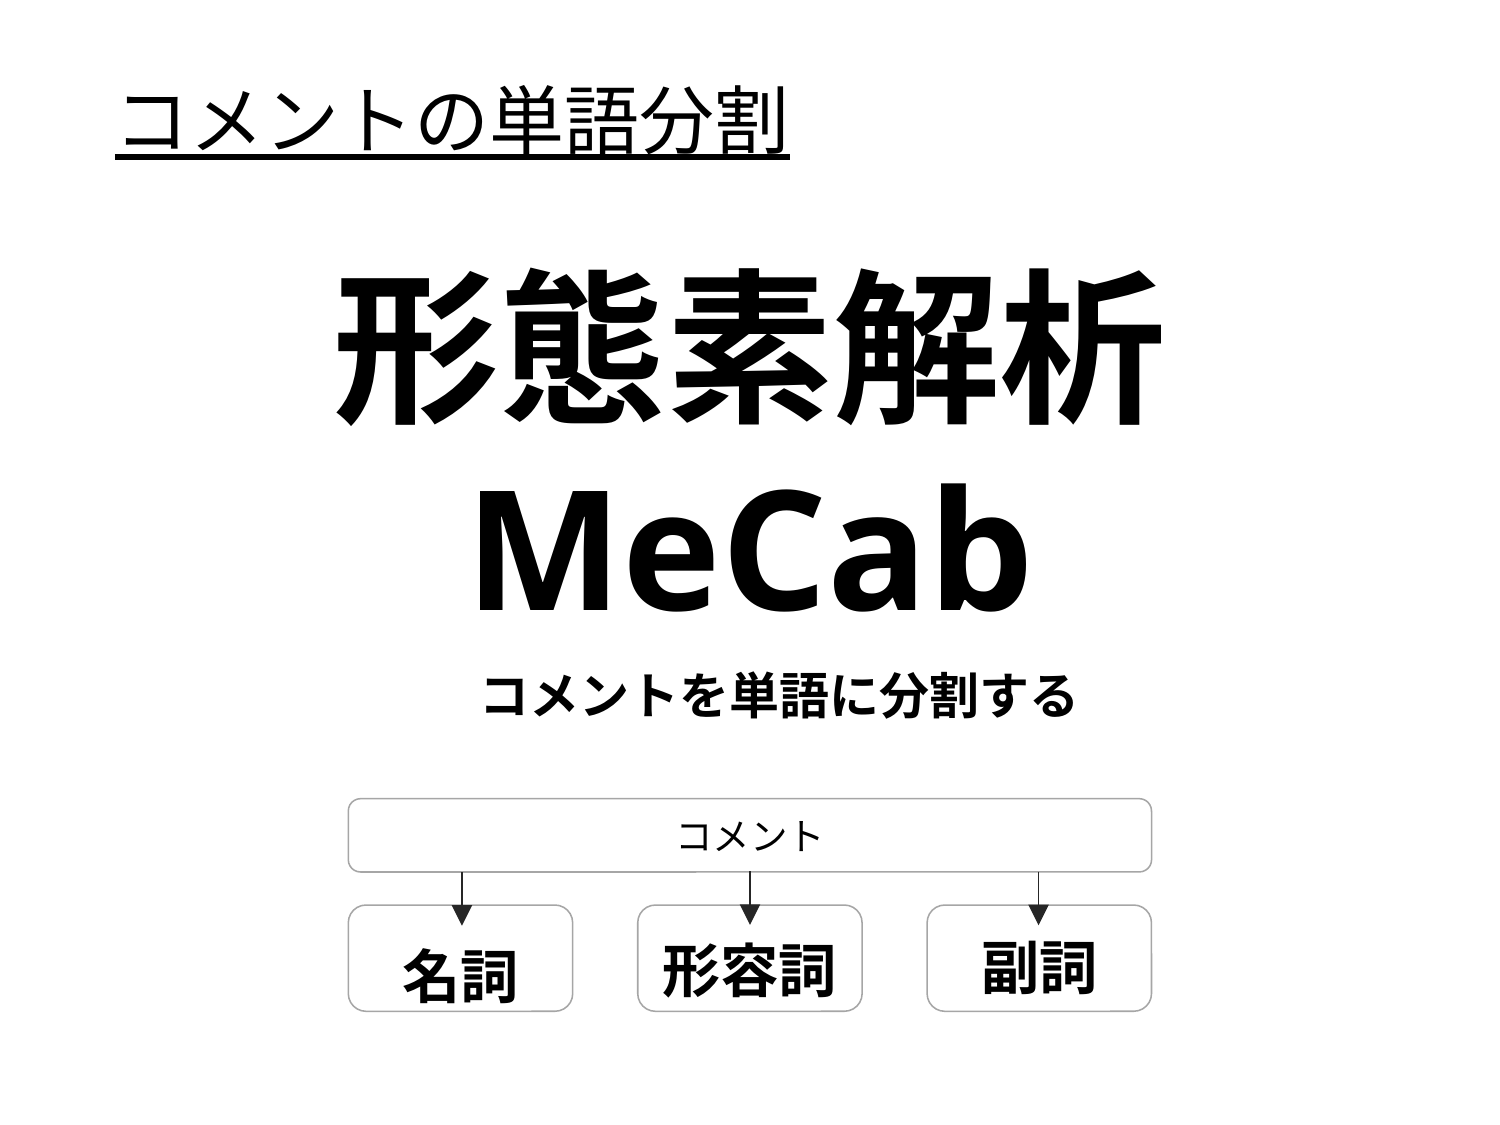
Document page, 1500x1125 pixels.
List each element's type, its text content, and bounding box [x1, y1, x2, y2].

text_box 副詞 [925, 902, 1154, 1014]
text_box コメントを単語に分割する [120, 656, 1439, 732]
text_box 形態素解析 MeCab [90, 236, 1410, 652]
text_box 名詞 [346, 902, 575, 1014]
text_box 形容詞 [635, 902, 865, 1014]
text_box コメント [346, 796, 1154, 875]
text_box コメントの単語分割 [100, 66, 833, 172]
